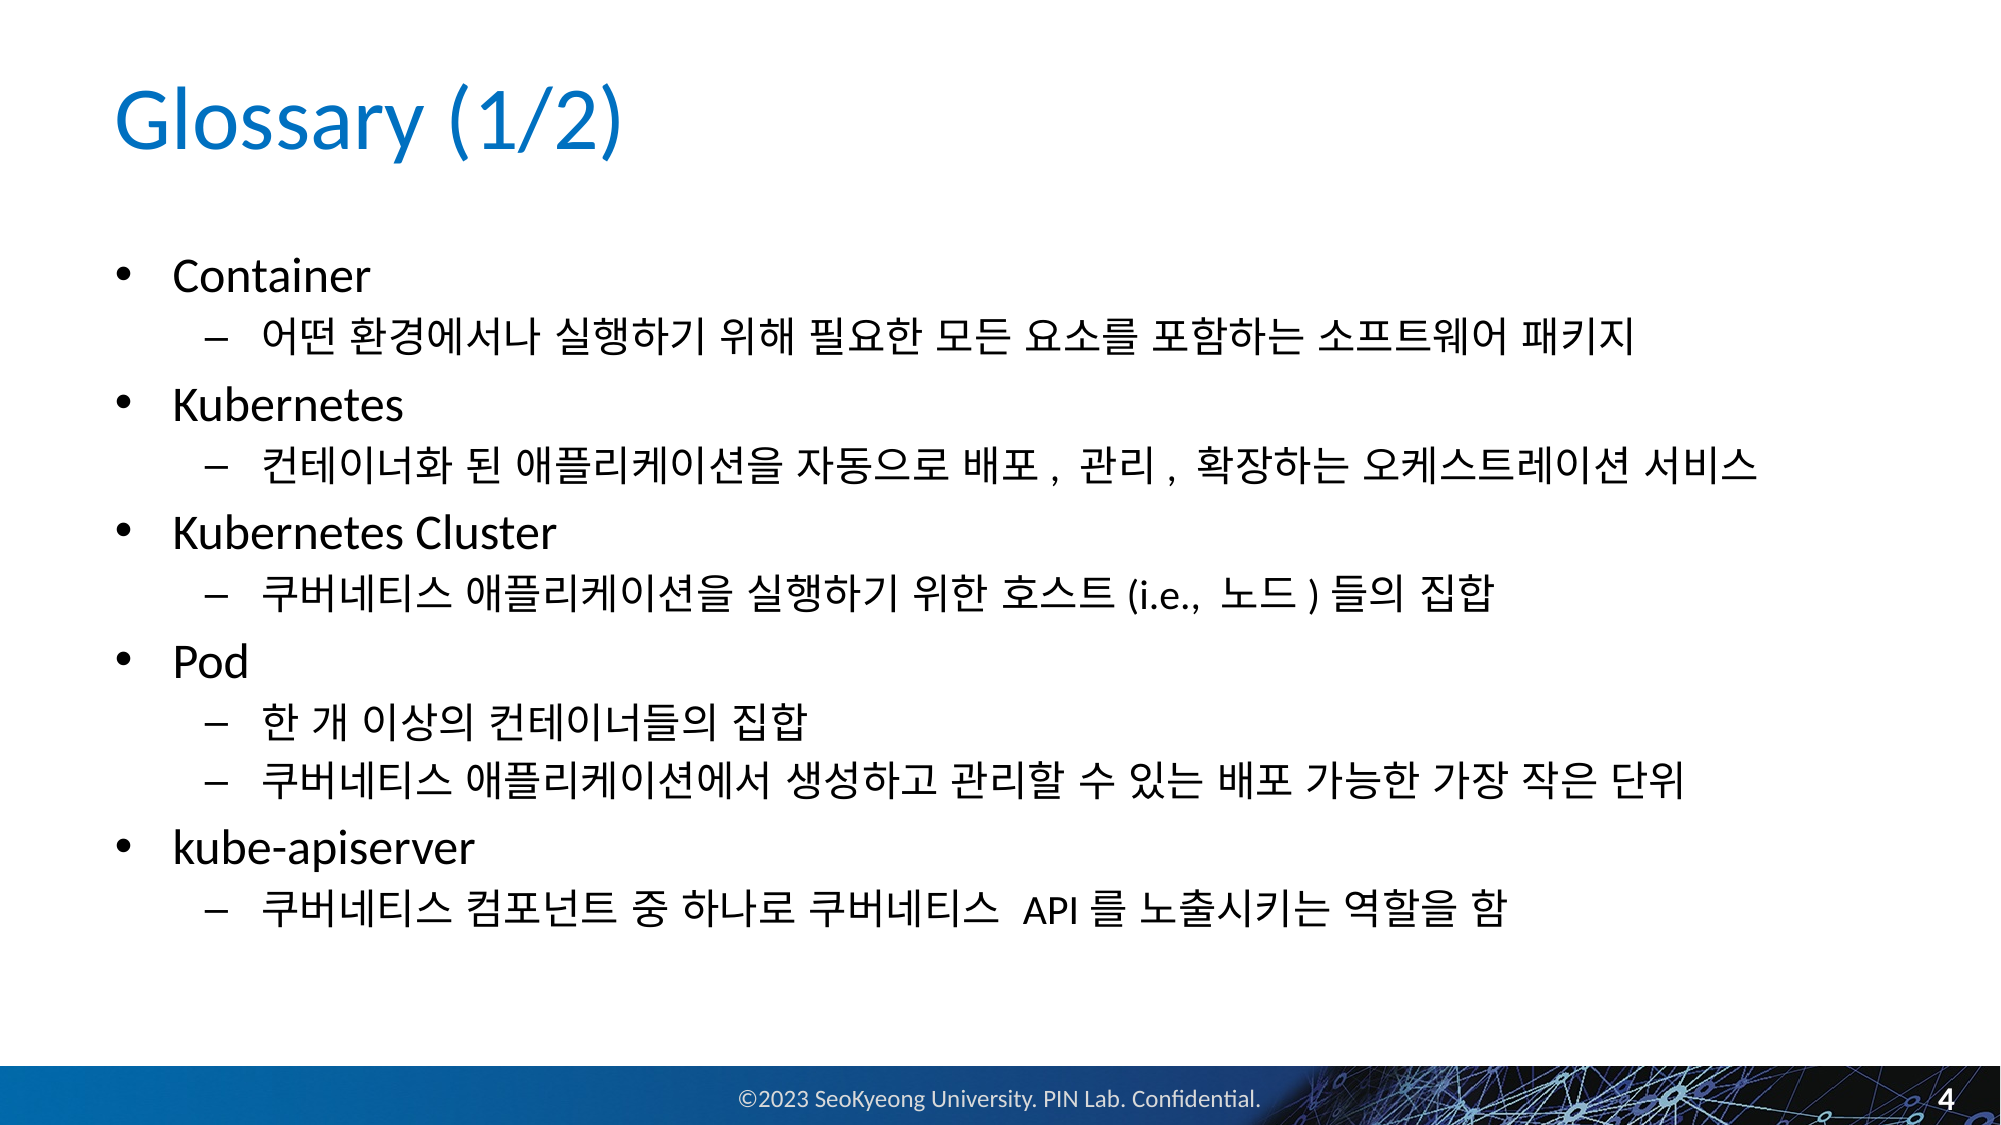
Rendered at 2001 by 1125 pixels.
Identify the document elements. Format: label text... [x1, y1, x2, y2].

picture [0, 1066, 2001, 1125]
title Glossary (1/2) [99, 45, 1745, 200]
list Container 어떤 환경에서나 실행하기 위해 필요한 모든 요소를 포함하는 소프트웨어 패키지 Kubernetes 컨테이너화 된 애플리케이션을 자동으로 배포, 관리, 확장하는 오케스트레이션 서비스 Kubernetes Cluster 쿠버네티스 애플리케이션을 실행하기 위한 호스트(i.e., 노드)들의 집합 Pod 한 개 이상의 컨테이너들의 집합 쿠버네티스 애플리케이션에서 생성하고 관리할 수 있는 배포 가능한 가장 작은 단위 kube-apiserver 쿠버네티스 컴포넌트 중 하나로 쿠버네티스 API를 노출시키는 역할을 함 [99, 235, 1900, 1050]
slide_number 4 [1519, 1067, 1970, 1125]
